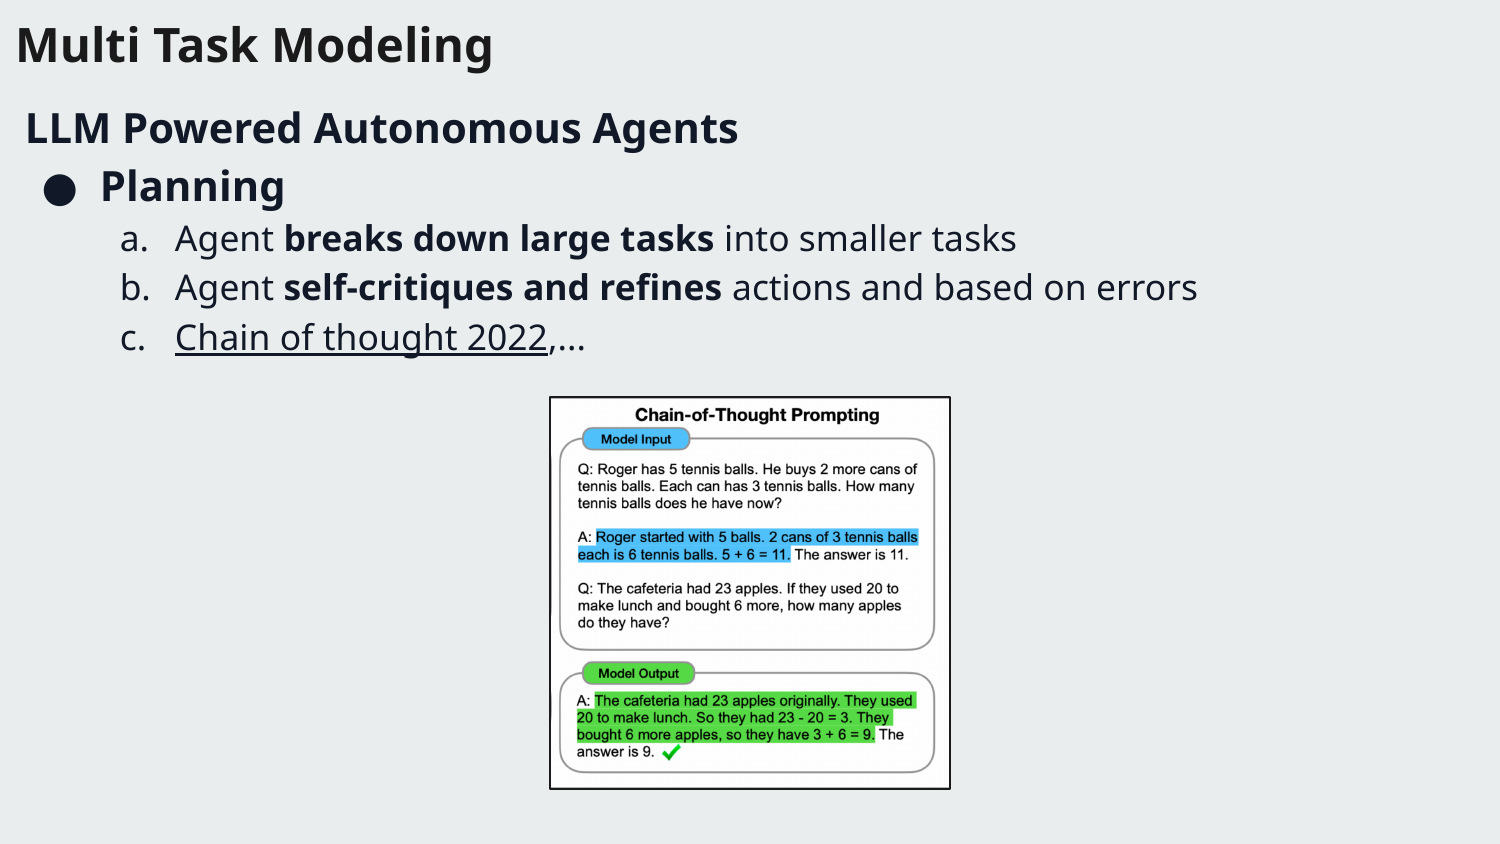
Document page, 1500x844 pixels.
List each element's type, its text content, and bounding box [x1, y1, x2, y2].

picture [550, 397, 950, 789]
title Multi Task Modeling [0, 0, 1262, 88]
list LLM Powered Autonomous Agents Planning Agent breaks down large tasks into smaller tasks Agent self-critiques and refines actions and based on errors Chain of thought 2022,... [10, 79, 1484, 789]
